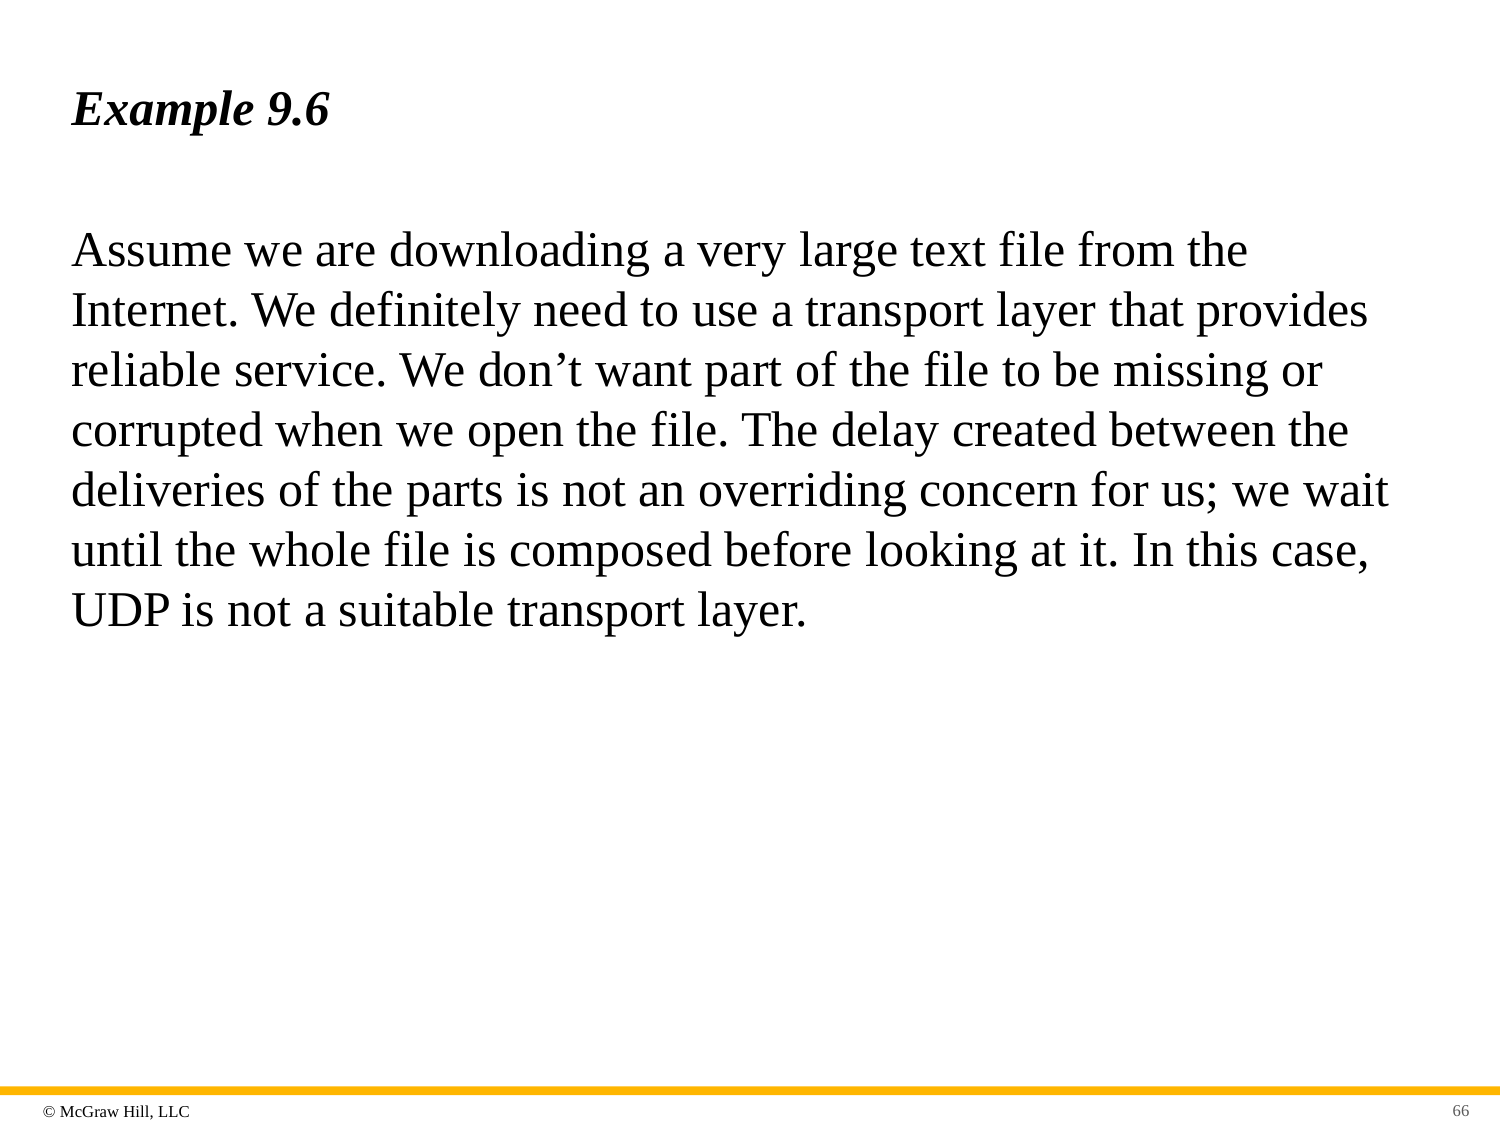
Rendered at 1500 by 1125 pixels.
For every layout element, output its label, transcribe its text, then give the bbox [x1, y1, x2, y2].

title Example 9.6 [56, 50, 1444, 162]
list Assume we are downloading a very large text file from the Internet. We definitely need to use a transport layer that provides reliable service. We don’t want part of the file to be missing or corrupted when we open the file. The delay created between the deliveries of the parts is not an overriding concern for us; we wait until the whole file is composed before looking at it. In this case, UDP is not a suitable transport layer. [56, 209, 1444, 1026]
slide_number 66 [1418, 1096, 1477, 1123]
